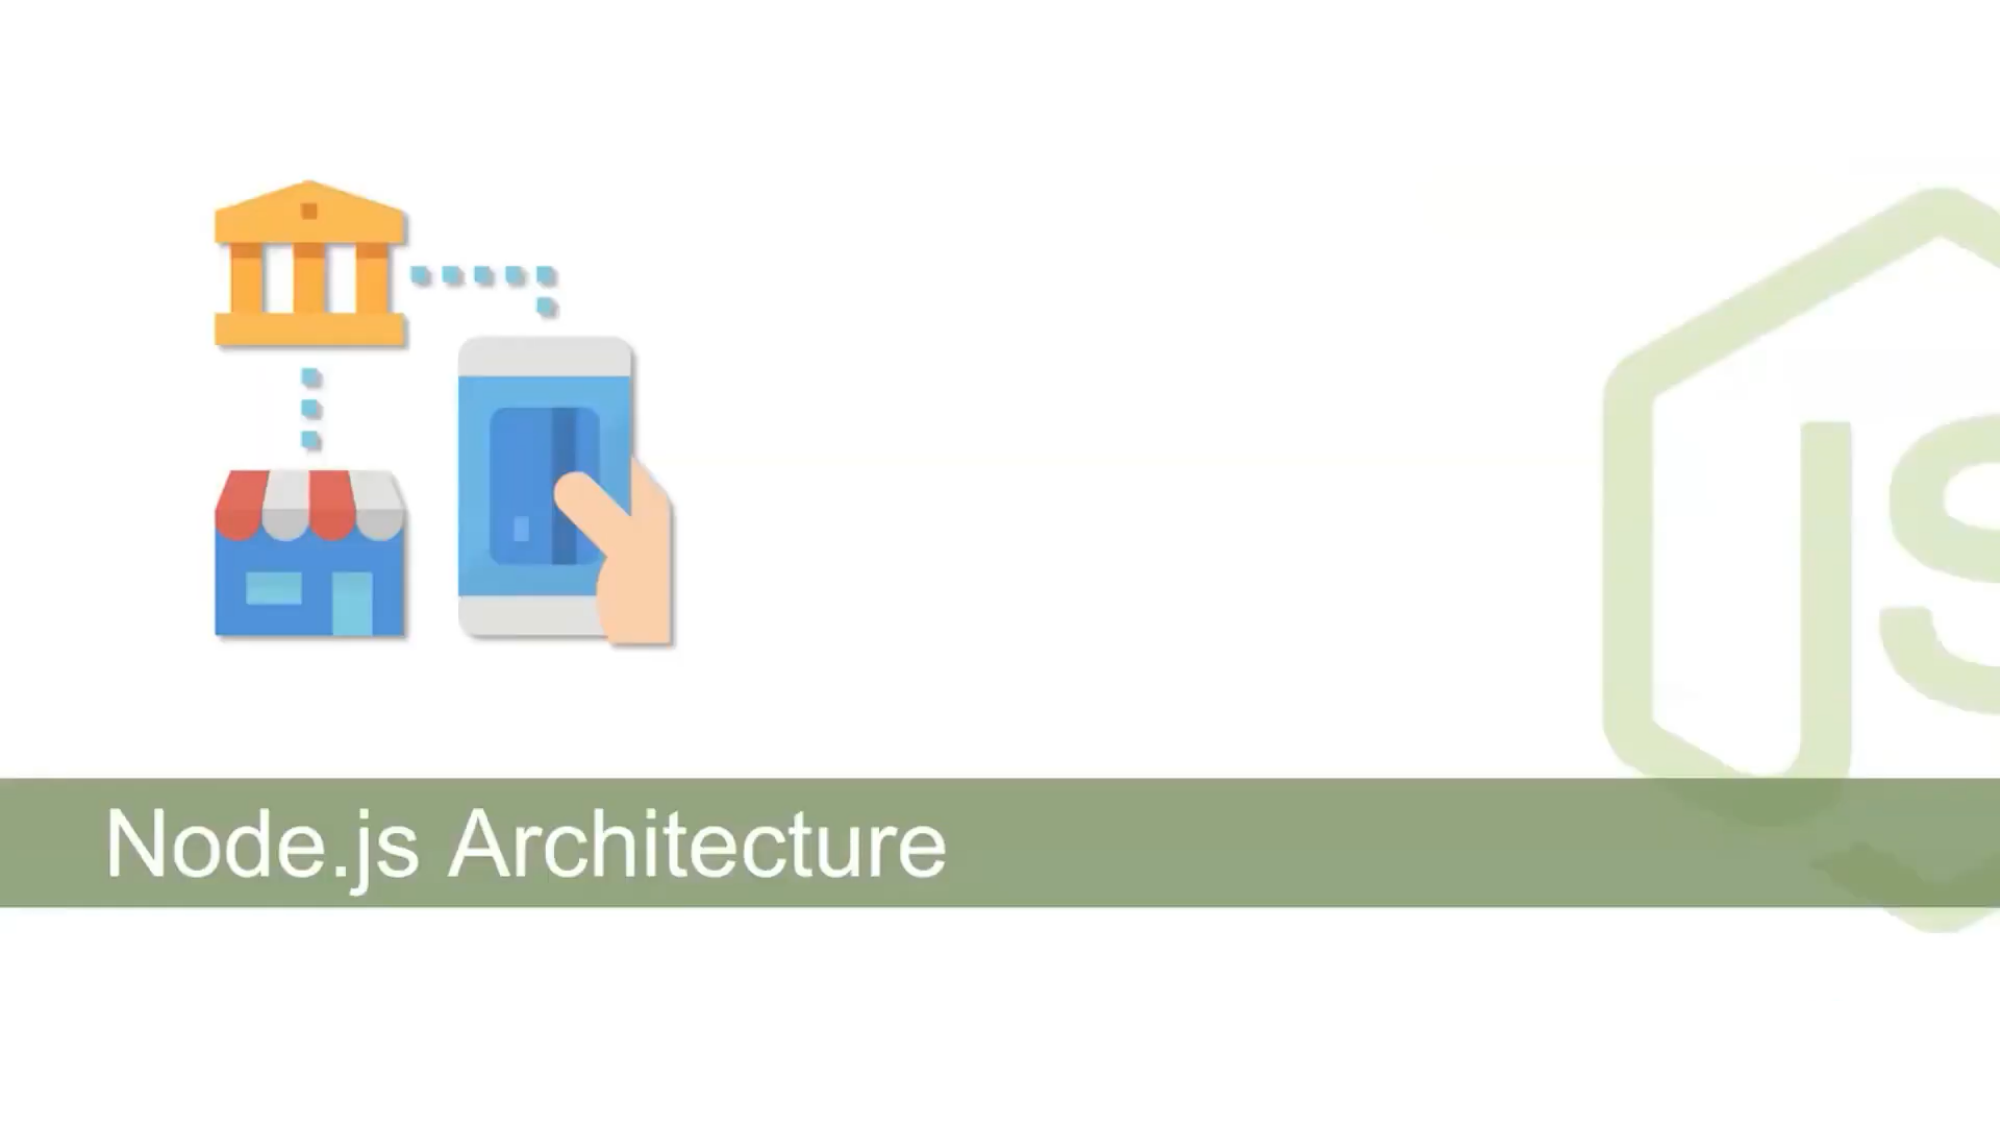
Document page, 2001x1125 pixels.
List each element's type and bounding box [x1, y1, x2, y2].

picture [0, 0, 2000, 1002]
